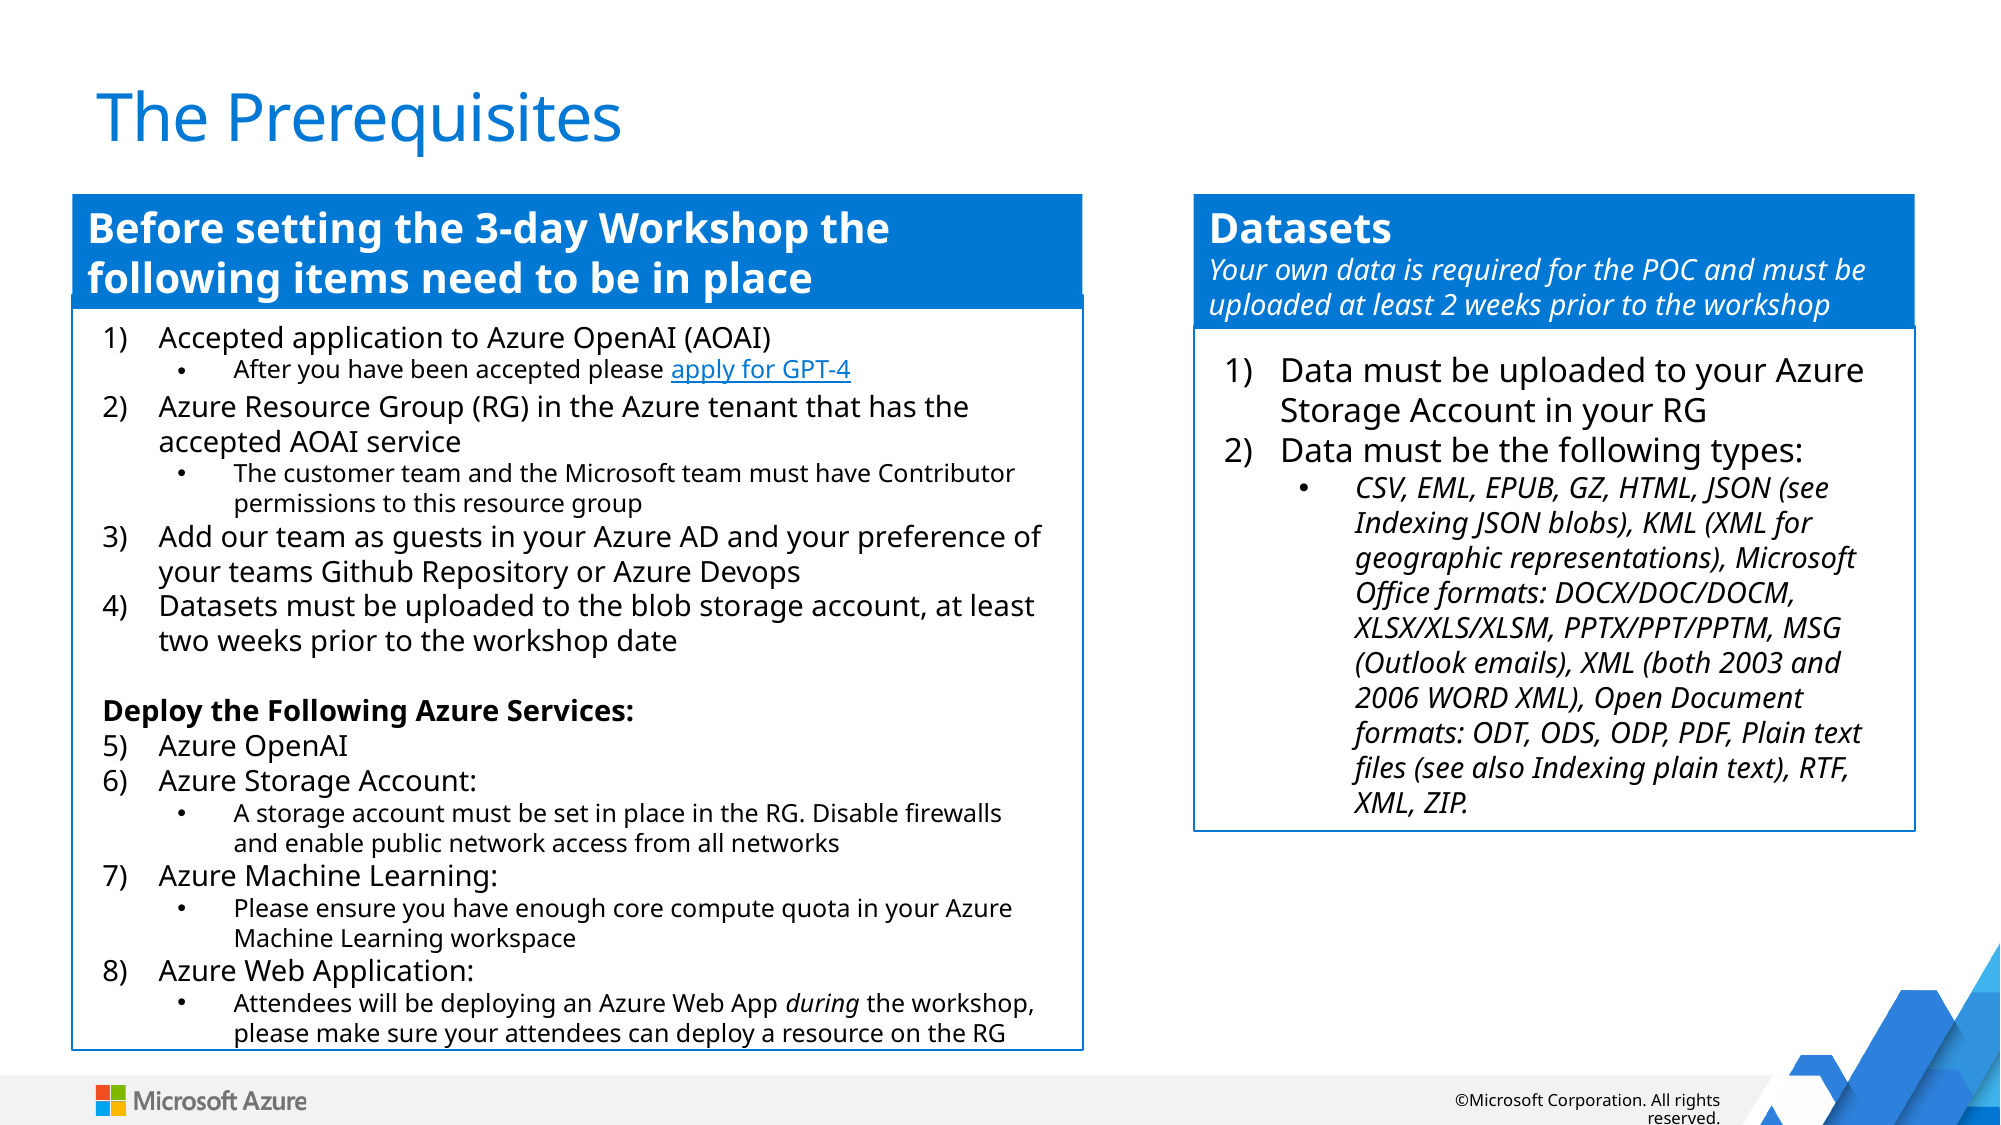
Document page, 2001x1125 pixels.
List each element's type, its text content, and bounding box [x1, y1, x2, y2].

text_box Before setting the 3-day Workshop the following items need to be in place [72, 194, 1083, 309]
picture [1720, 877, 2000, 1125]
title The Prerequisites [96, 75, 1904, 156]
text_box Accepted application to Azure OpenAI (AOAI) After you have been accepted please apply for GPT-4 Azure Resource Group (RG) in the Azure tenant that has the accepted AOAI service The customer team and the Microsoft team must have Contributor permissions to this resource group Add our team as guests in your Azure AD and your preference of your teams Github Repository or Azure Devops Datasets must be uploaded to the blob storage account, at least two weeks prior to the workshop date Deploy the Following Azure Services: Azure OpenAI Azure Storage Account: A storage account must be set in place in the RG. Disable firewalls and enable public network access from all networks Azure Machine Learning: Please ensure you have enough core compute quota in your Azure Machine Learning workspace Azure Web Application: Attendees will be deploying an Azure Web App during the workshop, please make sure your attendees can deploy a resource on the RG [71, 294, 1084, 1051]
text_box Data must be uploaded to your Azure Storage Account in your RG Data must be the following types: CSV, EML, EPUB, GZ, HTML, JSON (see Indexing JSON blobs), KML (XML for geographic representations), Microsoft Office formats: DOCX/DOC/DOCM, XLSX/XLS/XLSM, PPTX/PPT/PPTM, MSG (Outlook emails), XML (both 2003 and 2006 WORD XML), Open Document formats: ODT, ODS, ODP, PDF, Plain text files (see also Indexing plain text), RTF, XML, ZIP. [1193, 325, 1916, 832]
text_box Datasets Your own data is required for the POC and must be uploaded at least 2 weeks prior to the workshop [1193, 194, 1915, 329]
